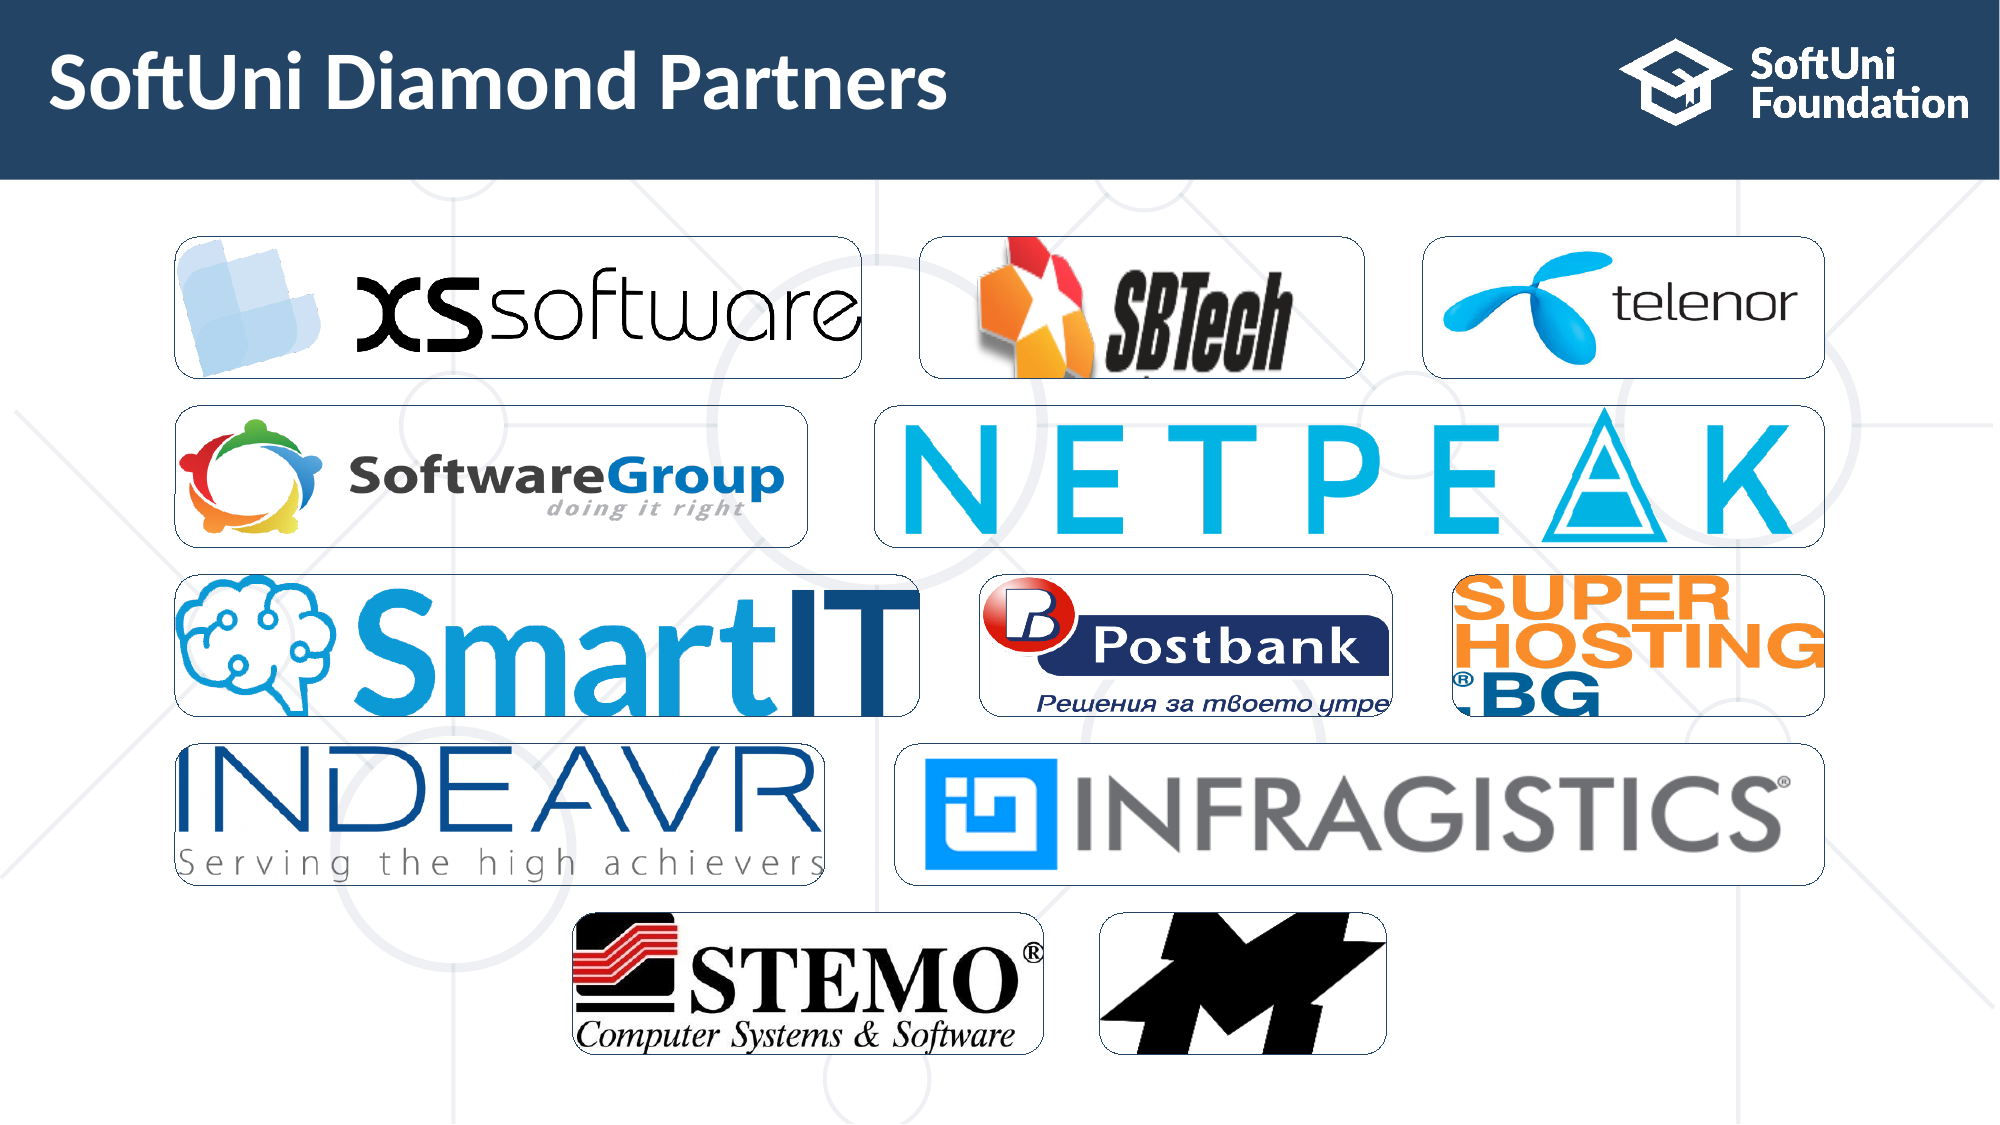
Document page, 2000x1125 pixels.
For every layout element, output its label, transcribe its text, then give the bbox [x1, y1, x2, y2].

picture [264, 614, 273, 625]
picture [1422, 236, 1825, 379]
picture [174, 236, 862, 379]
title SoftUni Diamond Partners [31, 16, 1591, 162]
picture [595, 678, 625, 702]
picture [295, 647, 305, 656]
picture [223, 615, 232, 625]
picture [1099, 912, 1387, 1055]
picture [611, 706, 633, 717]
picture [873, 405, 1825, 548]
picture [174, 405, 809, 548]
picture [979, 574, 1393, 717]
picture [894, 743, 1825, 886]
picture [572, 912, 1044, 1055]
picture [263, 574, 920, 717]
picture [174, 743, 826, 886]
picture [1451, 574, 1825, 717]
picture [184, 585, 329, 710]
picture [919, 236, 1365, 379]
picture [516, 642, 545, 717]
picture [174, 574, 287, 717]
picture [466, 642, 495, 717]
picture [1618, 38, 1968, 126]
picture [233, 661, 243, 670]
